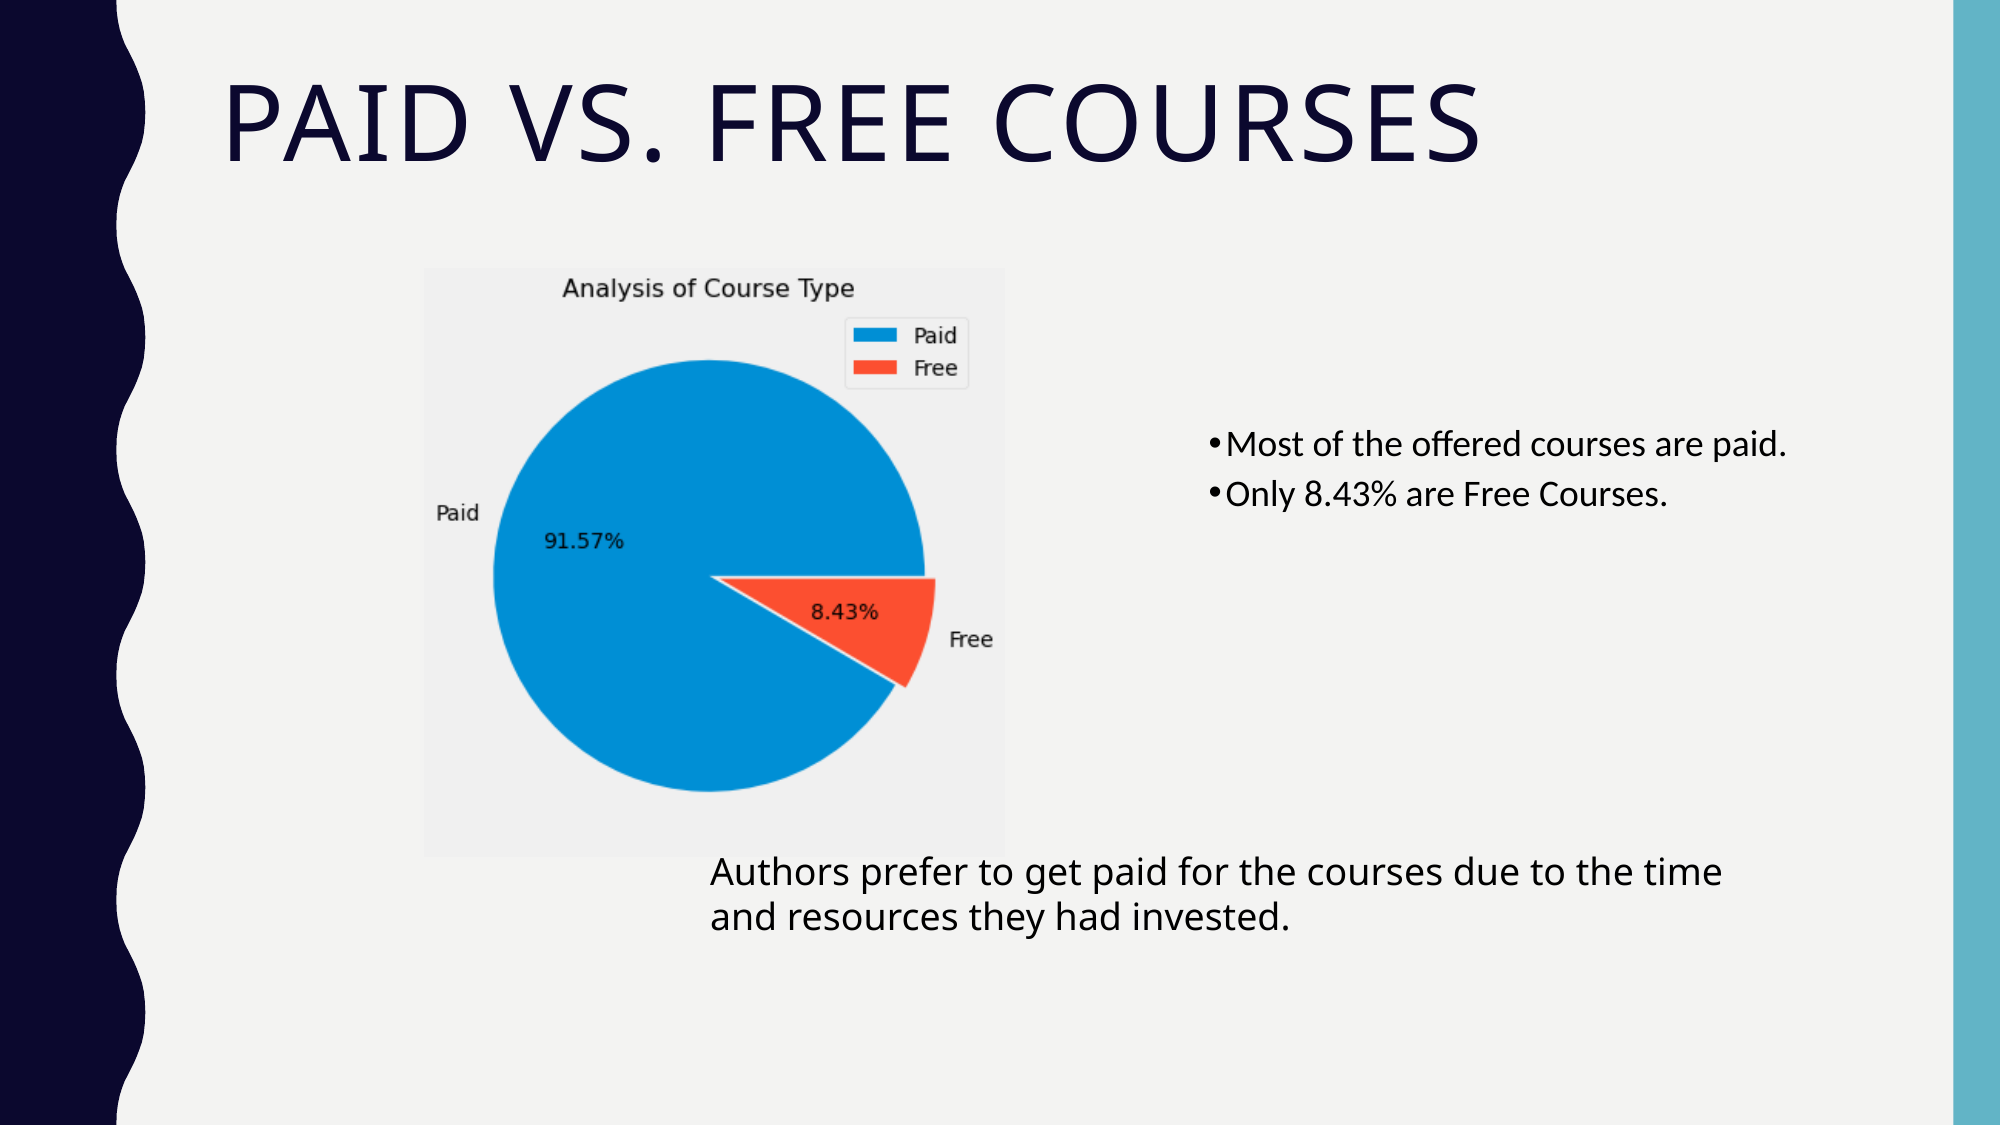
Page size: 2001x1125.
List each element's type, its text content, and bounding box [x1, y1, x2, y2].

title Paid vs. Free Courses [205, 62, 1875, 308]
text_box Authors prefer to get paid for the courses due to the time and resources they had invested. [695, 840, 1793, 946]
picture [424, 268, 1005, 857]
text_box Most of the offered courses are paid. Only 8.43% are Free Courses. [1193, 416, 2000, 522]
